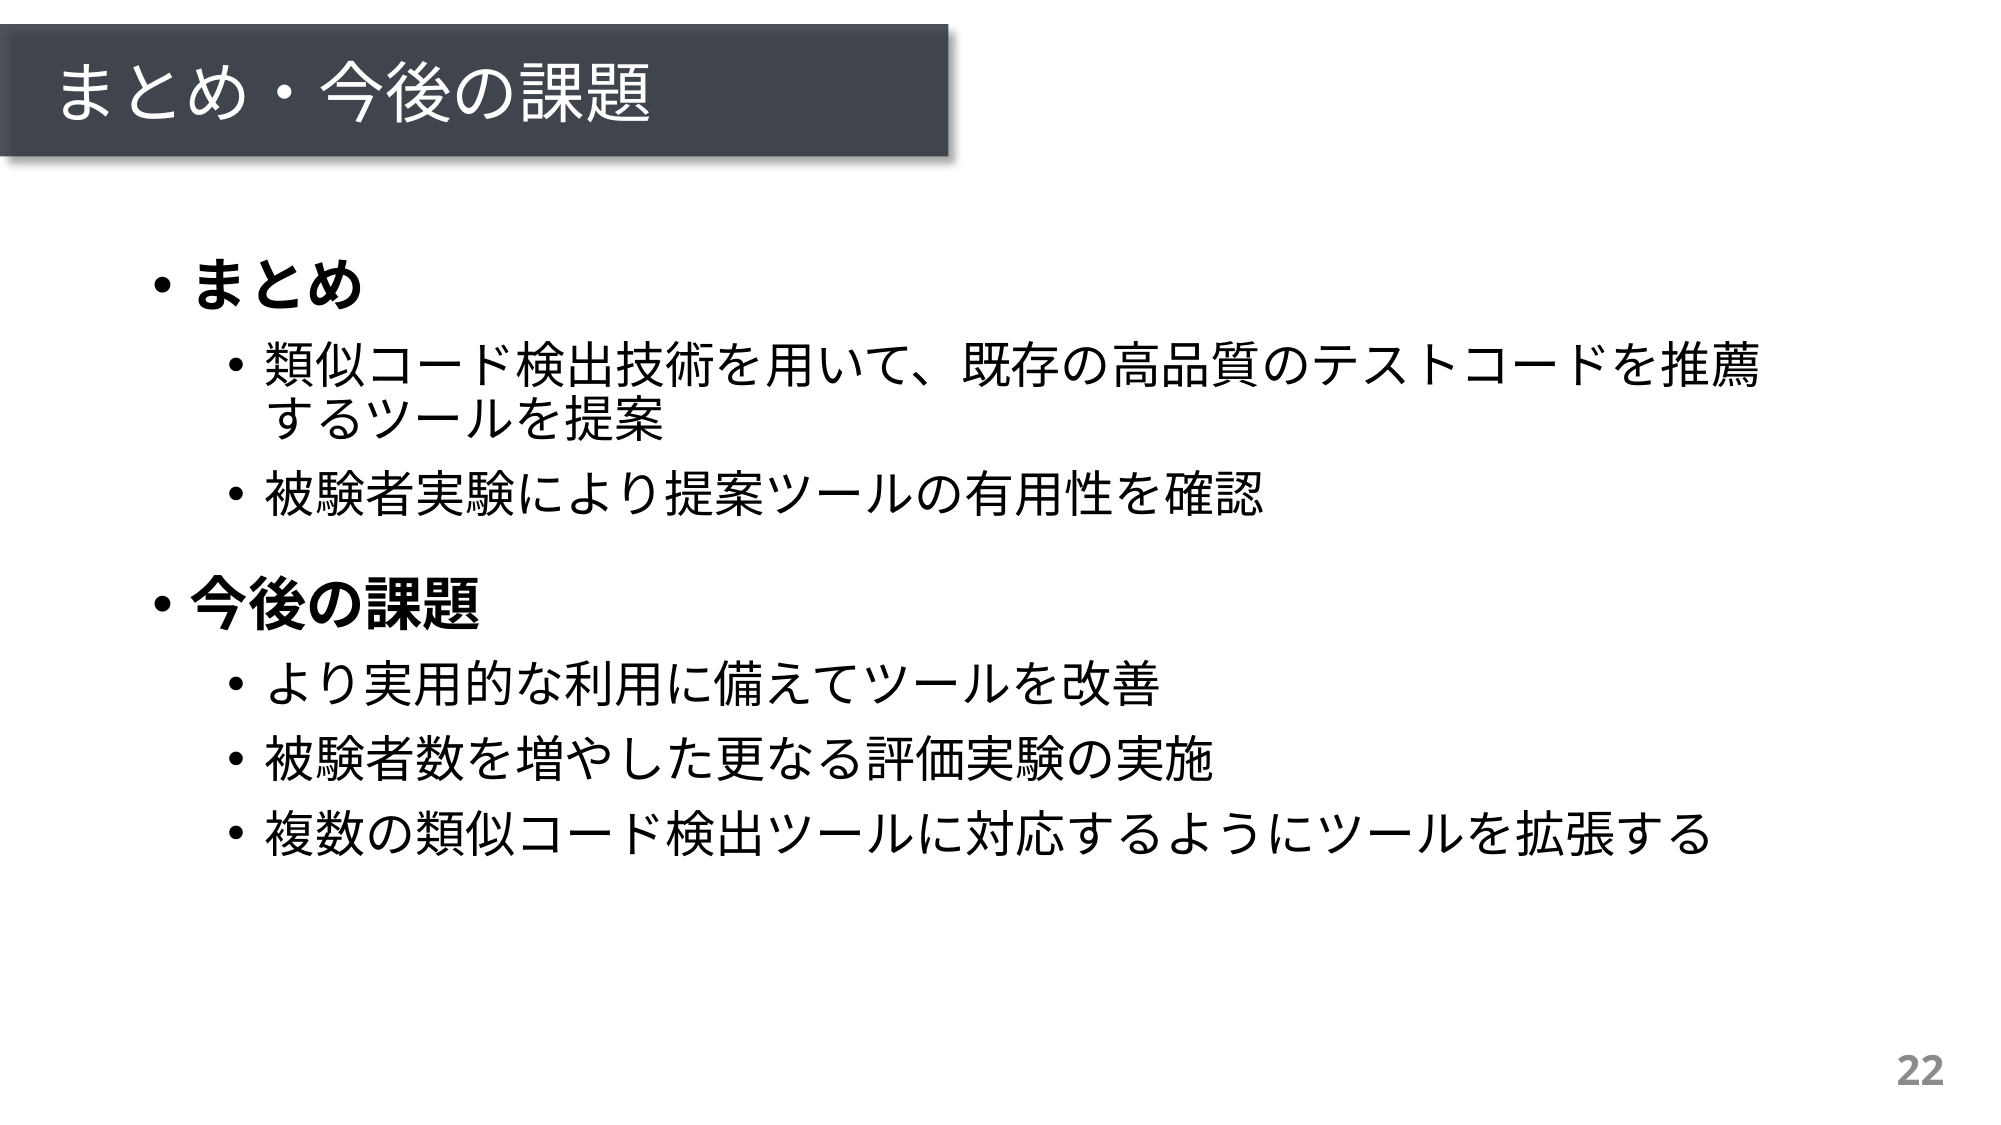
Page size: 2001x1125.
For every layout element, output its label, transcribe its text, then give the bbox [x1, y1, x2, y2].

title まとめ・今後の課題 [36, 36, 957, 156]
list まとめ 類似コード検出技術を用いて、既存の高品質のテストコードを推薦するツールを提案 被験者実験により提案ツールの有用性を確認 今後の課題 より実用的な利用に備えてツールを改善 被験者数を増やした更なる評価実験の実施 複数の類似コード検出ツールに対応するようにツールを拡張する [137, 249, 1808, 1005]
